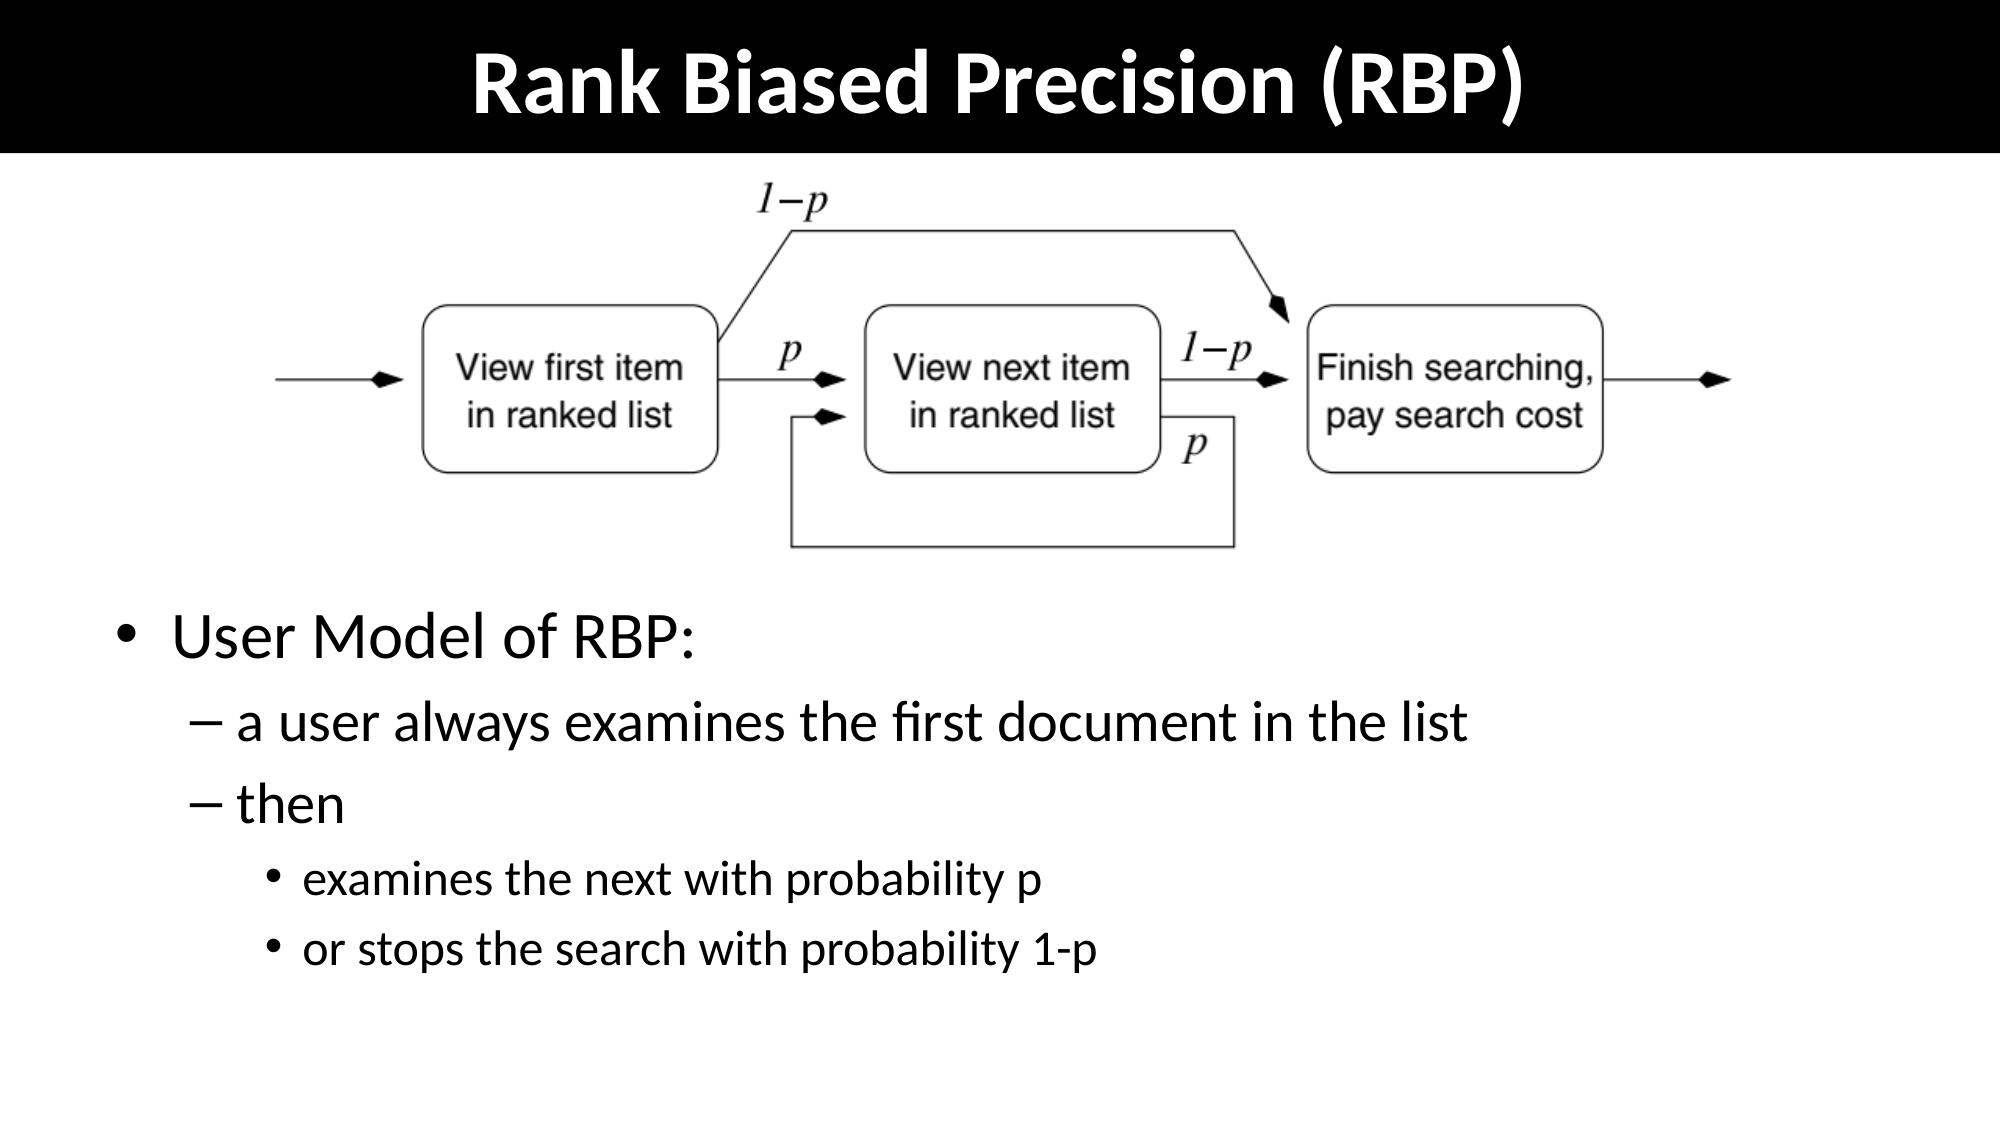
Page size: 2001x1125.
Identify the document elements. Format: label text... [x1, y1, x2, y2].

picture [250, 167, 1750, 571]
title Rank Biased Precision (RBP) [0, 0, 2000, 154]
list User Model of RBP: a user always examines the first document in the list then examines the next with probability p or stops the search with probability 1-p [99, 584, 1900, 1066]
